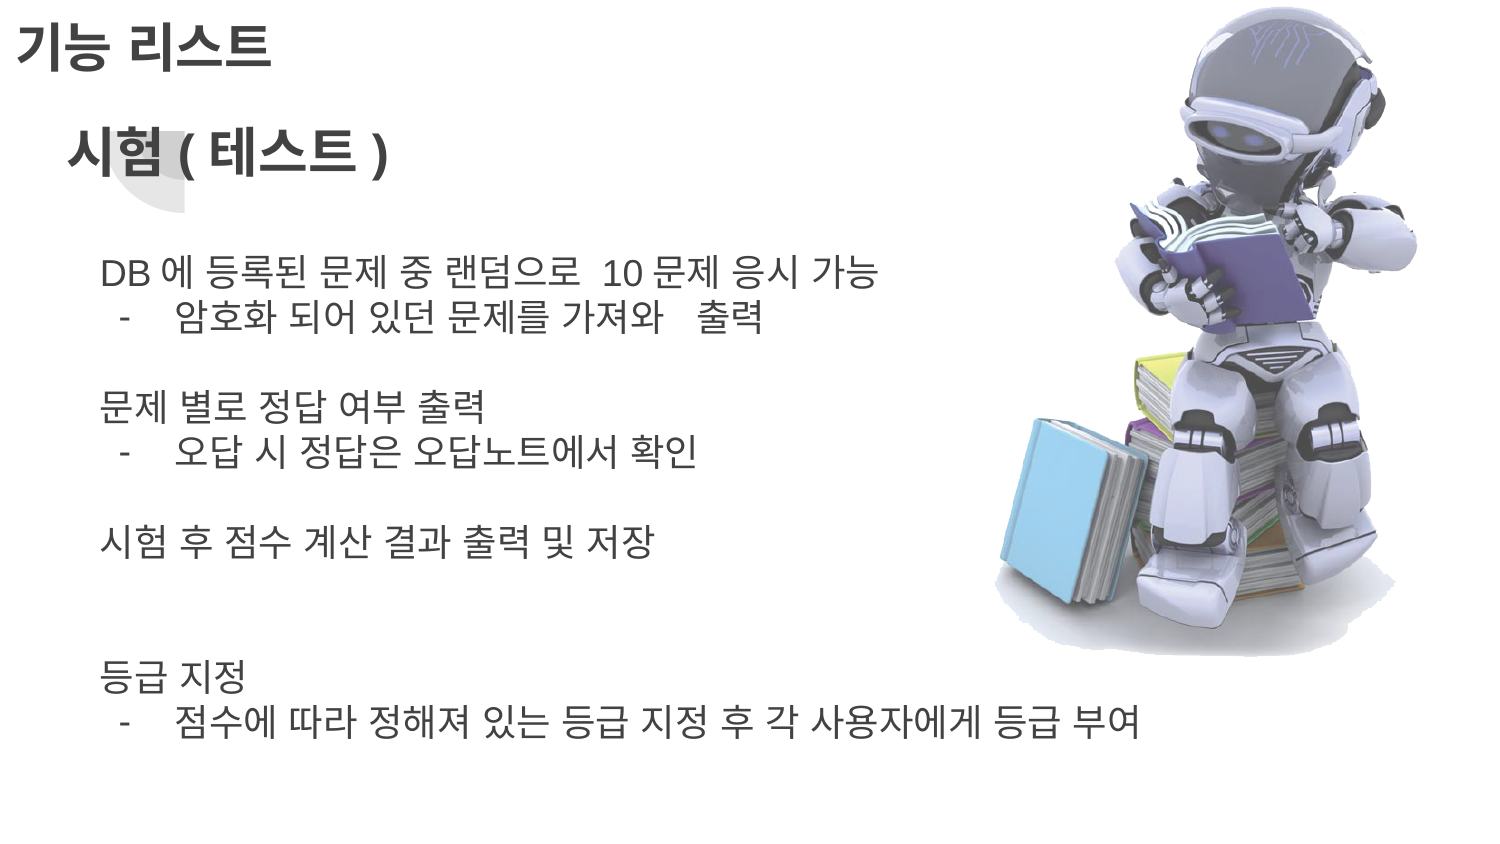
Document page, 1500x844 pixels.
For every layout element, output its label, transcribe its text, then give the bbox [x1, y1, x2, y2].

text_box DB에 등록된 문제 중 랜덤으로 10문제 응시 가능 암호화 되어 있던 문제를 가져와 출력 문제 별로 정답 여부 출력 오답 시 정답은 오답노트에서 확인 시험 후 점수 계산 결과 출력 및 저장 등급 지정 점수에 따라 정해져 있는 등급 지정 후 각 사용자에게 등급 부여 [84, 189, 1355, 780]
picture [973, 0, 1478, 695]
list 시험(테스트) [51, 93, 968, 199]
title 기능 리스트 [0, 0, 971, 94]
